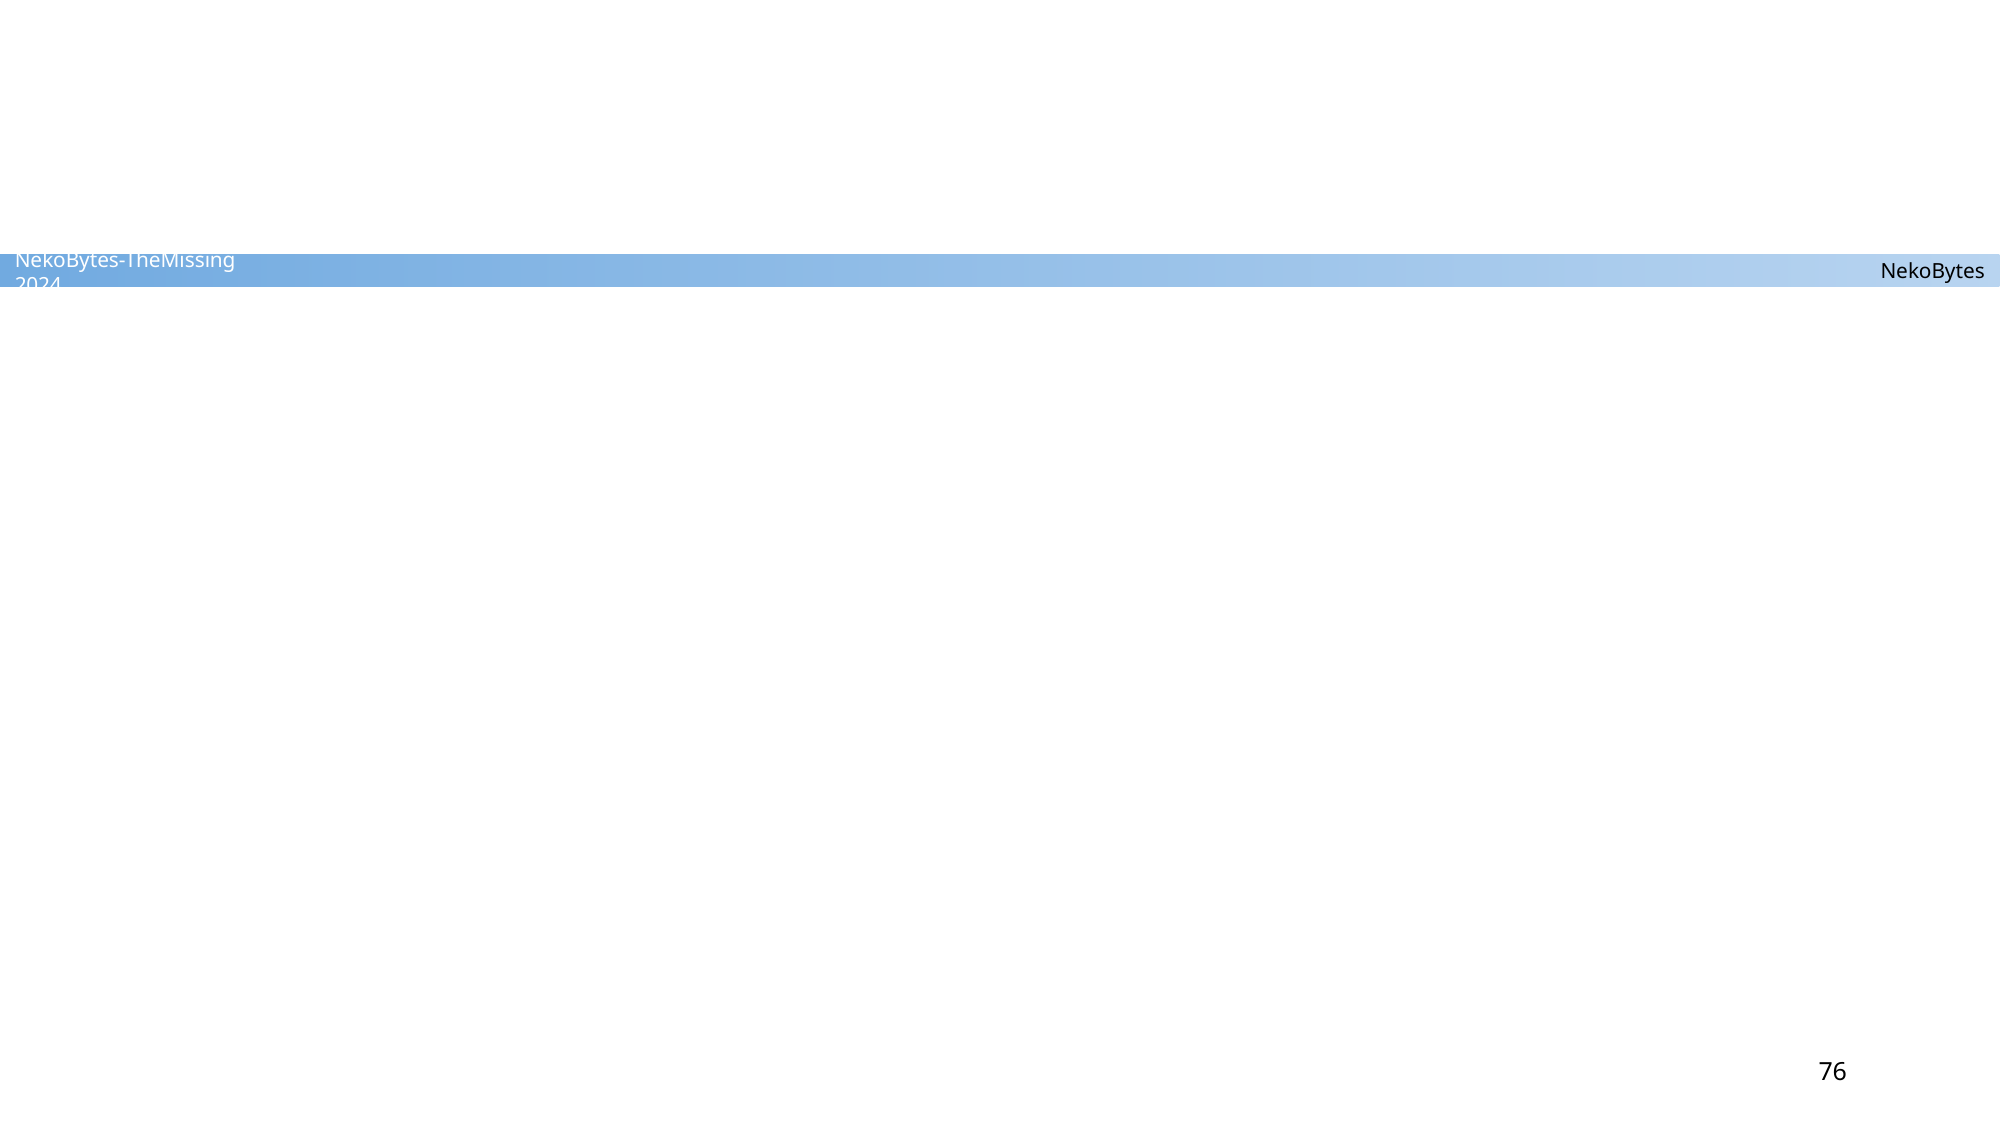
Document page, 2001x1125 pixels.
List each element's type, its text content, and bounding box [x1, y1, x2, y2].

slide_number 76 [1412, 1042, 1863, 1103]
